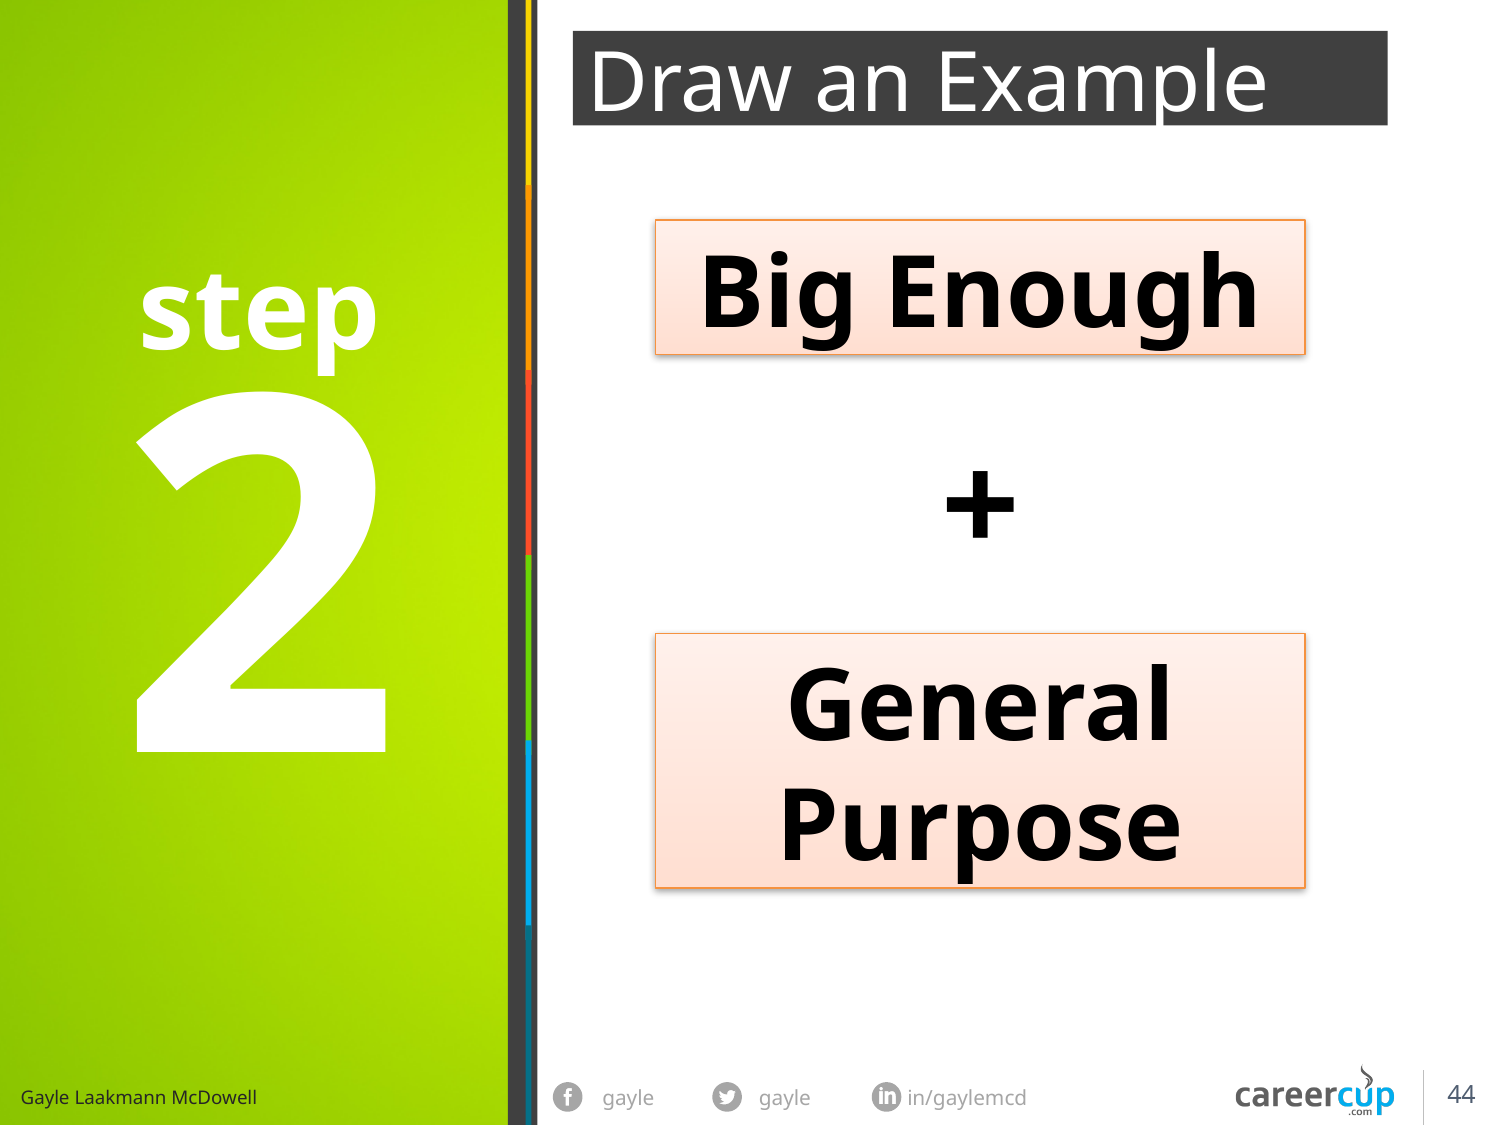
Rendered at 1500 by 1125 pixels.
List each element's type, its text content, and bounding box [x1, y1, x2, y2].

picture [0, 0, 507, 1125]
text_box Big Enough [655, 219, 1306, 355]
text_box + [655, 408, 1306, 589]
picture [1234, 1062, 1396, 1117]
text_box General Purpose [655, 633, 1306, 889]
text_box step 2 [53, 255, 467, 856]
list Draw an Example [572, 30, 1388, 126]
